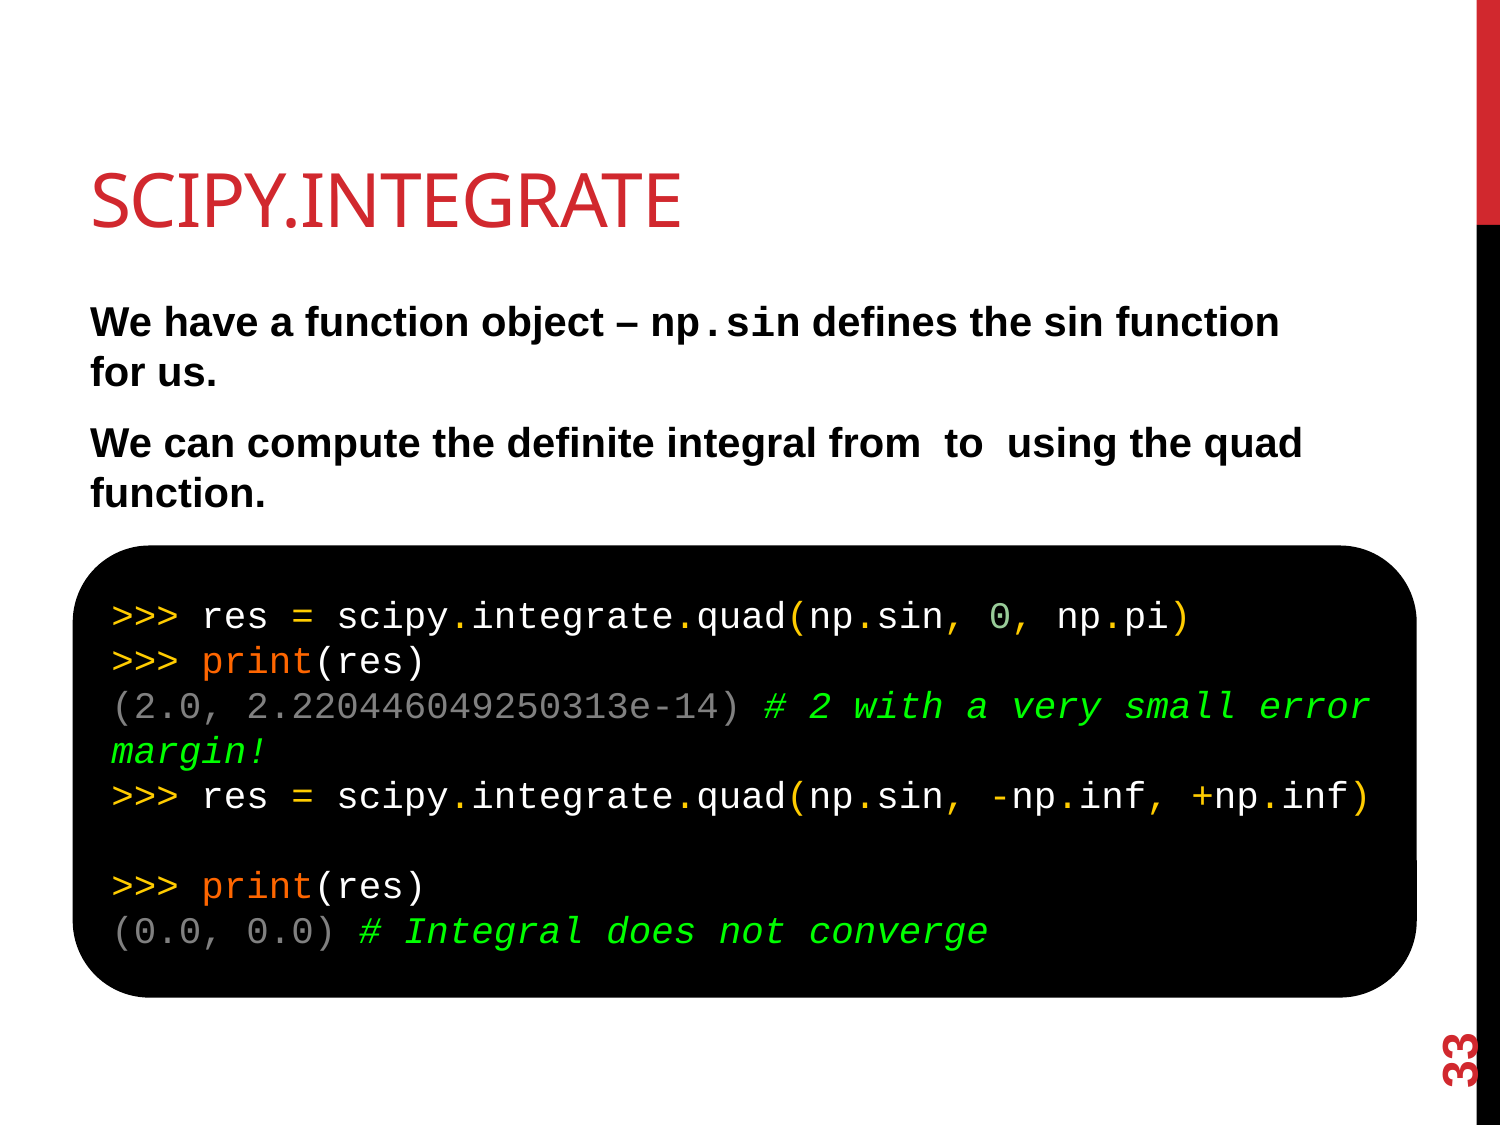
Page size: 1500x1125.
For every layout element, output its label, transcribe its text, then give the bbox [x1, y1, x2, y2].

slide_number 33 [1427, 887, 1488, 1104]
title Scipy.integrate [75, 25, 1025, 250]
text_box >>> res = scipy.integrate.quad(np.sin, 0, np.pi) >>> print(res) (2.0, 2.220446049250313e-14) # 2 with a very small error margin! >>> res = scipy.integrate.quad(np.sin, -np.inf, +np.inf) >>> print(res) (0.0, 0.0) # Integral does not converge [72, 545, 1417, 998]
